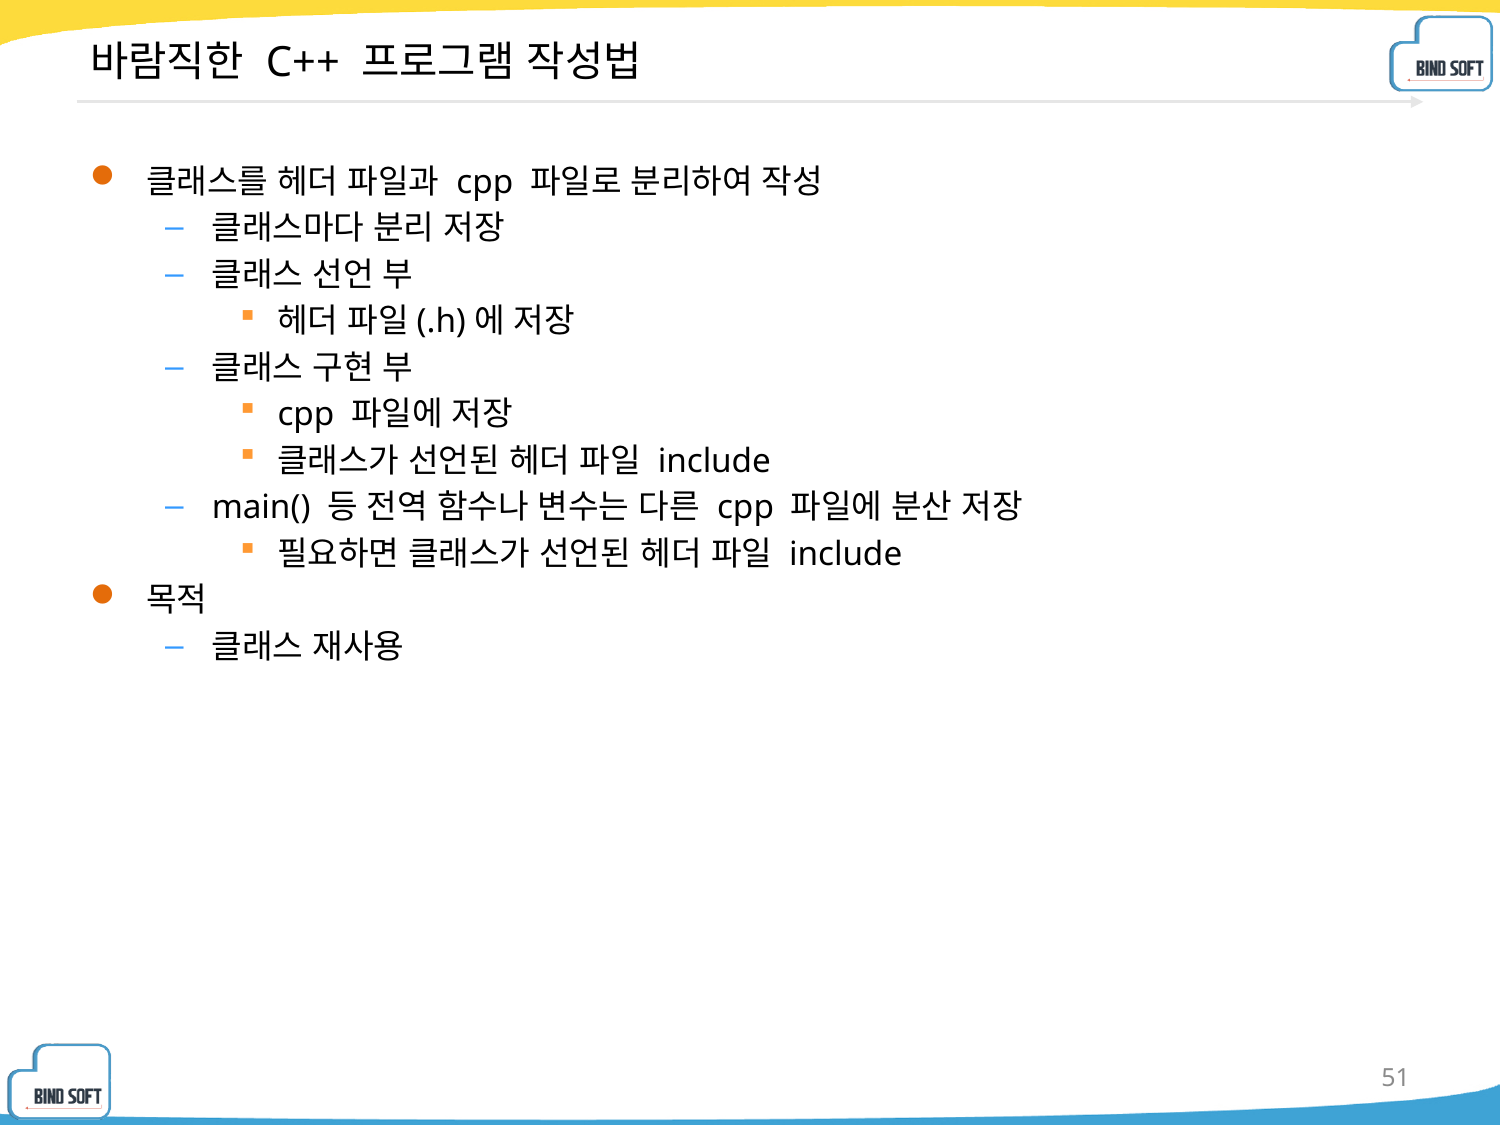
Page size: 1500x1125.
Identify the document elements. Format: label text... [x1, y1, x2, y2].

picture [0, 0, 1500, 96]
slide_number 51 [1074, 1055, 1425, 1103]
picture [0, 1003, 1500, 1125]
list 클래스를 헤더 파일과 cpp 파일로 분리하여 작성 클래스마다 분리 저장 클래스 선언 부 헤더 파일(.h)에 저장 클래스 구현 부 cpp 파일에 저장 클래스가 선언된 헤더 파일 include main() 등 전역 함수나 변수는 다른 cpp 파일에 분산 저장 필요하면 클래스가 선언된 헤더 파일 include 목적 클래스 재사용 [75, 152, 1425, 1055]
title 바람직한 C++ 프로그램 작성법 [75, 11, 1425, 108]
